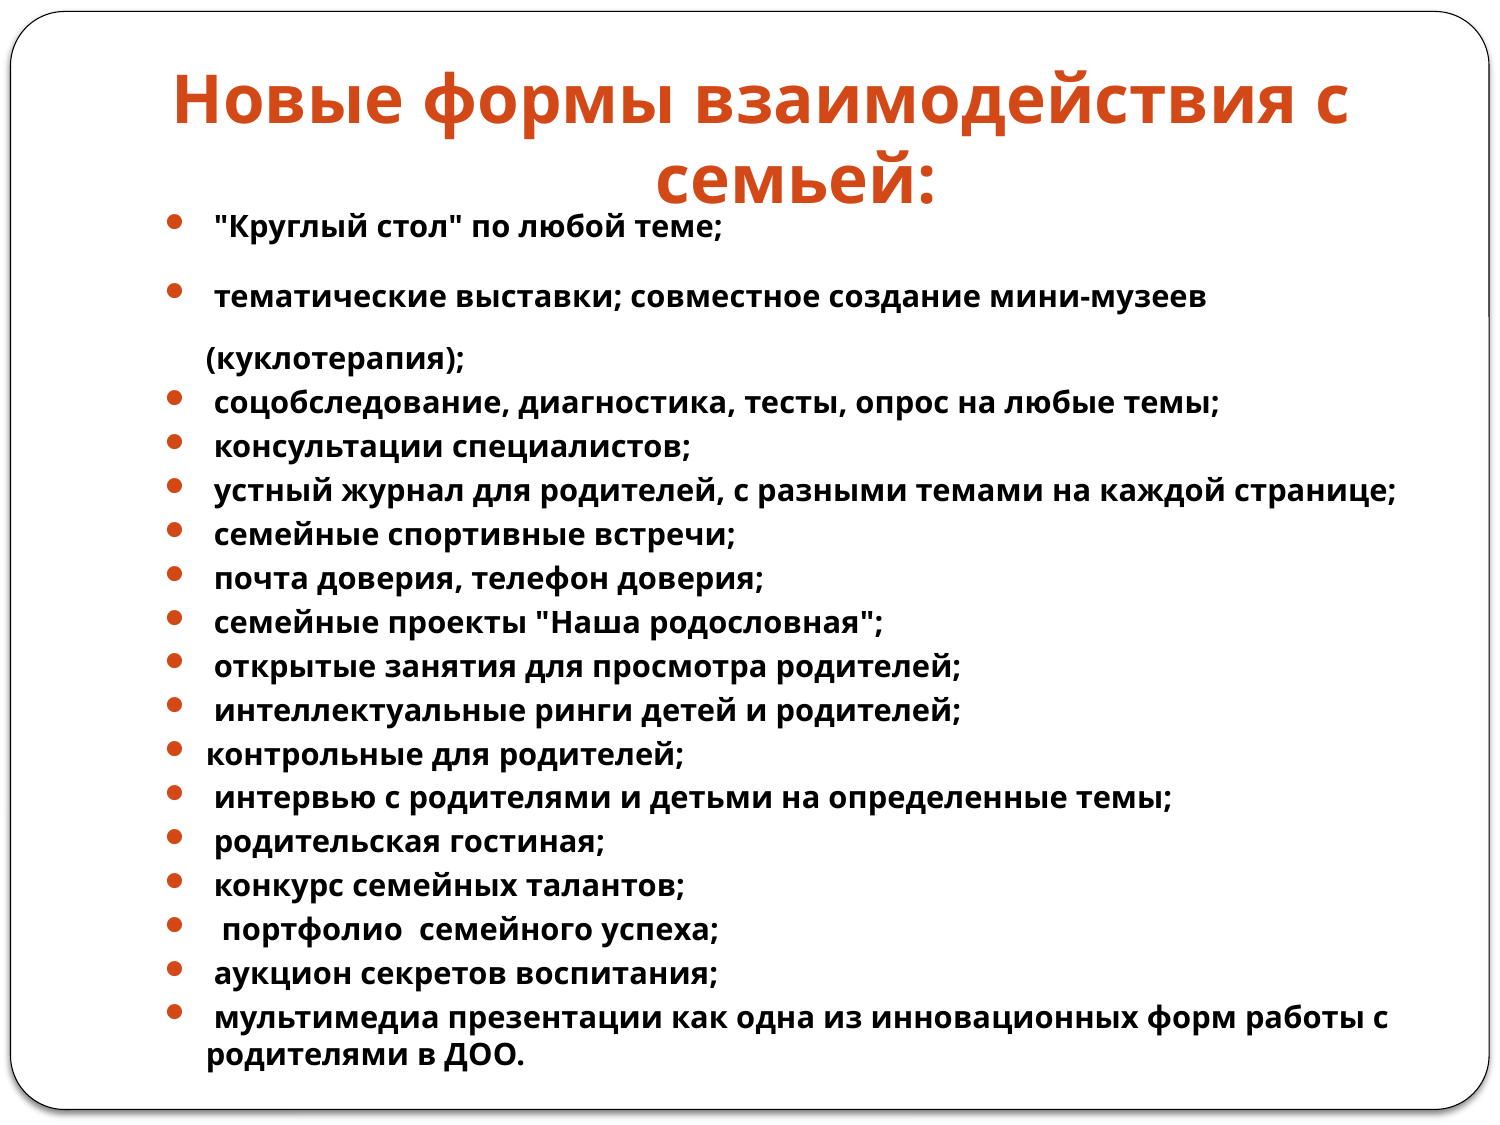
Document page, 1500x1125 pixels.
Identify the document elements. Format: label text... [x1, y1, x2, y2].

title Новые формы взаимодействия с семьей: [150, 45, 1425, 199]
list "Круглый стол" по любой теме; тематические выставки; совместное создание мини-музеев (куклотерапия); соцобследование, диагностика, тесты, опрос на любые темы; консультации специалистов; устный журнал для родителей, с разными темами на каждой странице; семейные спортивные встречи; почта доверия, телефон доверия; семейные проекты "Наша родословная"; открытые занятия для просмотра родителей; интеллектуальные ринги детей и родителей; контрольные для родителей; интервью с родителями и детьми на определенные темы; родительская гостиная; конкурс семейных талантов; портфолио семейного успеха; аукцион секретов воспитания; мультимедиа презентации как одна из инновационных форм работы с родителями в ДОО. [150, 199, 1425, 1125]
